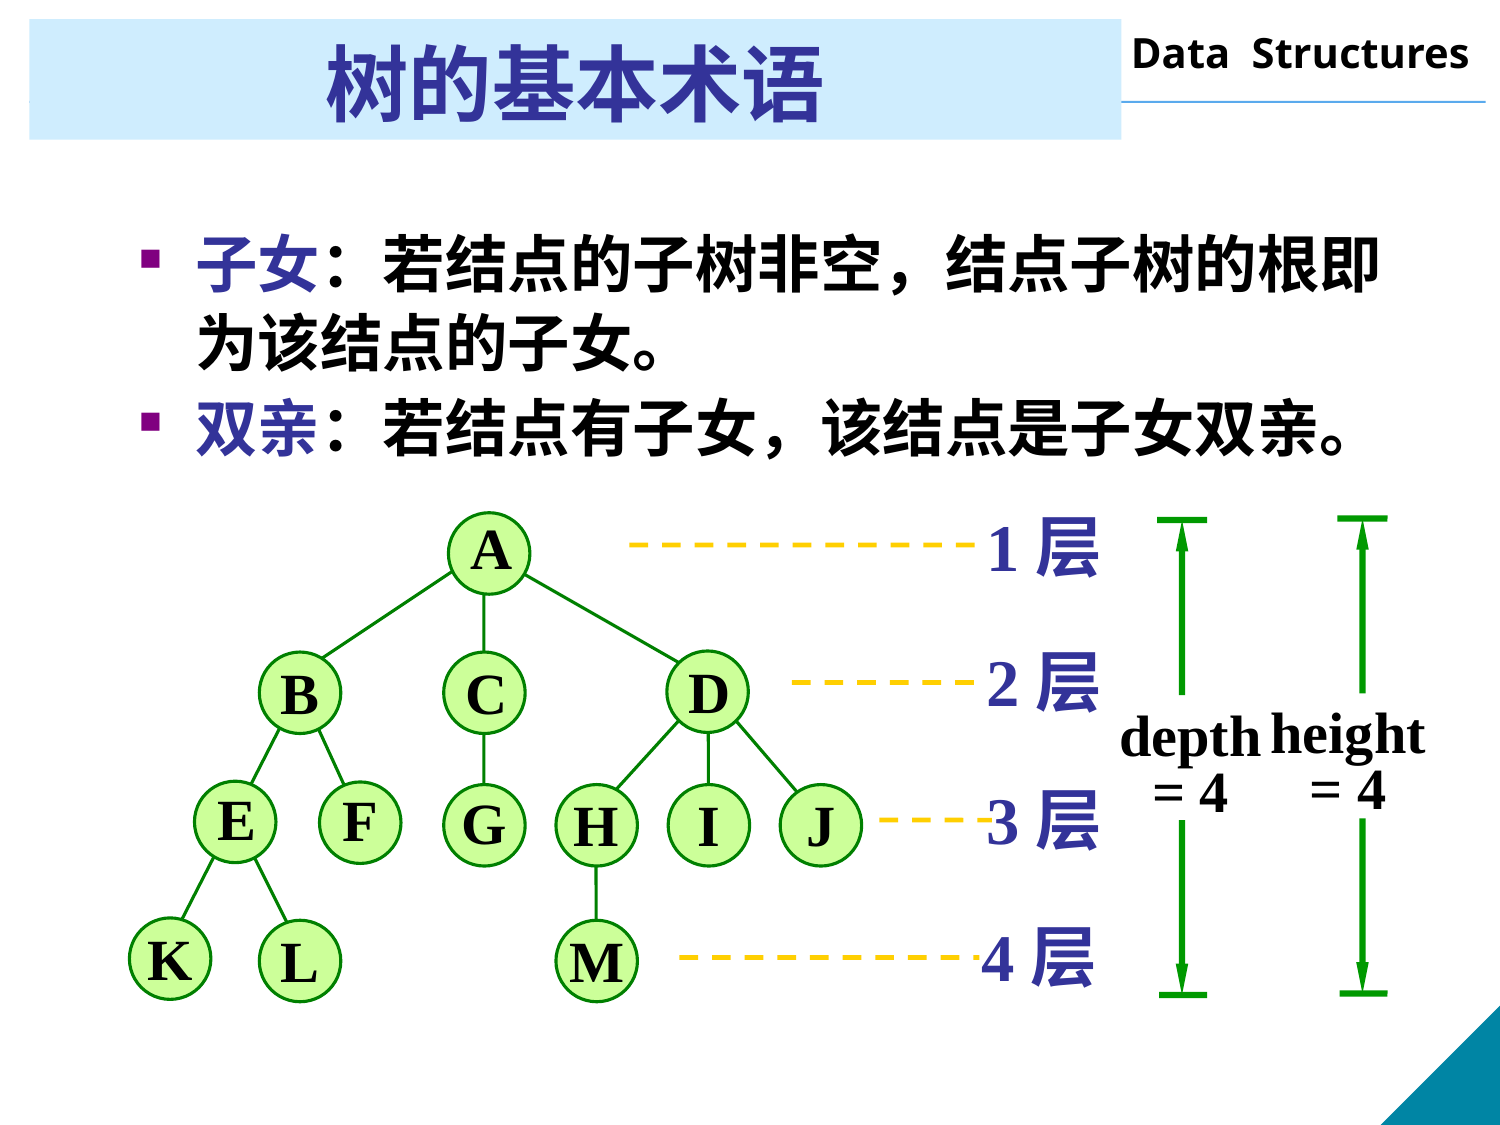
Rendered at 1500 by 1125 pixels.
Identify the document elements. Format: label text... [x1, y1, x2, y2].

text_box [129, 497, 1442, 1003]
list 子女：若结点的子树非空，结点子树的根即为该结点的子女。 双亲：若结点有子女，该结点是子女双亲。 [123, 214, 1412, 474]
title 树的基本术语 [29, 19, 1122, 140]
